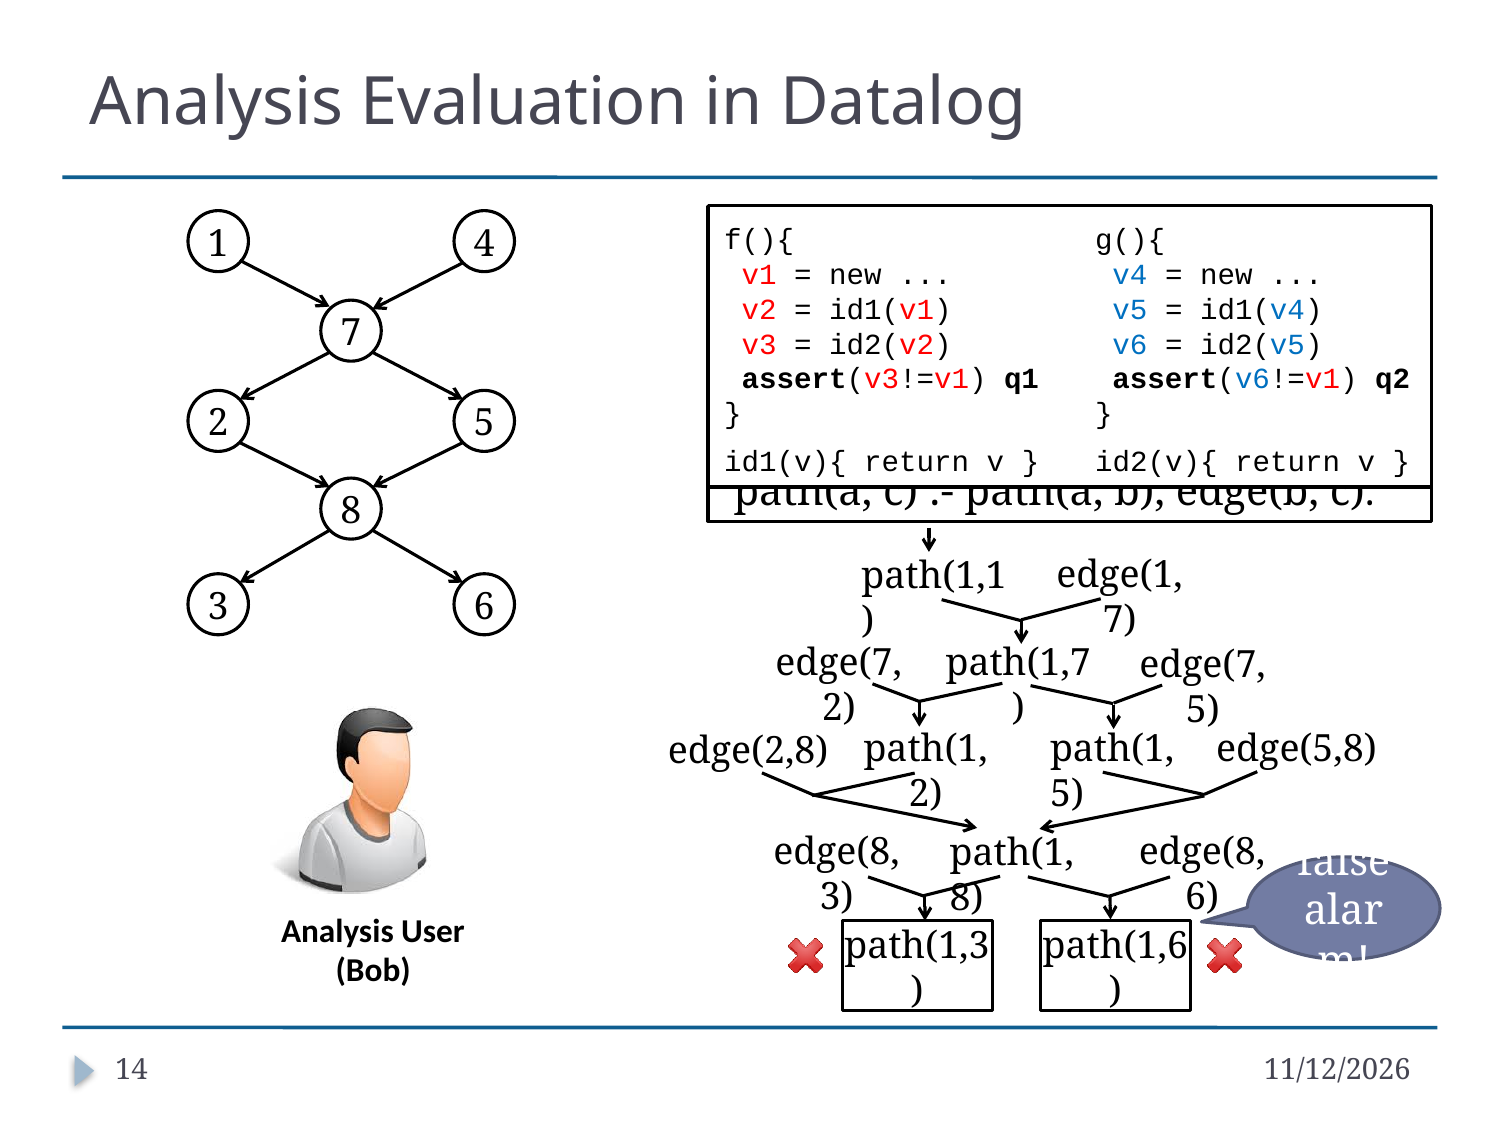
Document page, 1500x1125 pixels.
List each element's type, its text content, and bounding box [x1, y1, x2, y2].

text_box path(1,6) [1040, 920, 1191, 1011]
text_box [372, 442, 464, 488]
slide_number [1050, 1042, 1426, 1103]
text_box Input relations: Output relations: edge(a, b) path(a, b) Rules: path(a, a). path(a, c) :- path(a, b), edge(b, c). [708, 499, 1432, 522]
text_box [1108, 876, 1171, 897]
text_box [761, 772, 811, 796]
text_box 1 [186, 209, 251, 274]
text_box 6 [452, 572, 517, 637]
text_box 5 [452, 388, 517, 453]
text_box path(1,7) [928, 633, 1109, 736]
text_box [239, 259, 330, 307]
text_box edge(7,2) [753, 630, 924, 719]
text_box edge(5,8) [1186, 716, 1408, 777]
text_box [1113, 684, 1163, 704]
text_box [811, 772, 915, 794]
slide_number 14 [100, 1042, 426, 1103]
text_box edge(7,5) [1117, 633, 1288, 716]
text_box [1039, 795, 1205, 830]
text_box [372, 351, 464, 400]
text_box edge(2,8) [638, 719, 858, 779]
text_box 3 [186, 572, 251, 637]
text_box 7 [319, 298, 383, 363]
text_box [1030, 685, 1113, 704]
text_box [1204, 771, 1258, 795]
text_box edge(8,6) [1119, 819, 1285, 925]
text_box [372, 529, 464, 583]
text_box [239, 442, 330, 488]
text_box path(1,1) [846, 543, 1032, 649]
text_box path(1,3) [842, 920, 993, 1011]
text_box path(1,2) [840, 716, 1012, 820]
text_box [708, 205, 1441, 488]
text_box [1020, 598, 1101, 620]
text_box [941, 599, 1020, 621]
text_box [872, 683, 919, 703]
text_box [1102, 771, 1204, 795]
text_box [239, 351, 330, 400]
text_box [372, 262, 464, 310]
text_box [1027, 876, 1108, 897]
title Analysis Evaluation in Datalog [75, 24, 1425, 171]
text_box 8 [319, 476, 383, 541]
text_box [811, 794, 978, 829]
text_box edge(8,3) [750, 819, 923, 925]
text_box path(1,8) [934, 820, 1096, 926]
text_box path(1,5) [1035, 716, 1186, 799]
text_box 2 [186, 388, 251, 453]
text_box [867, 876, 922, 897]
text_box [224, 706, 523, 998]
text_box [239, 529, 330, 583]
picture [1207, 938, 1242, 974]
text_box edge(1,7) [1037, 542, 1203, 648]
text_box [922, 876, 1001, 897]
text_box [919, 683, 1003, 702]
picture [788, 937, 823, 973]
text_box false alarm! [1199, 855, 1442, 962]
text_box 4 [452, 209, 517, 274]
